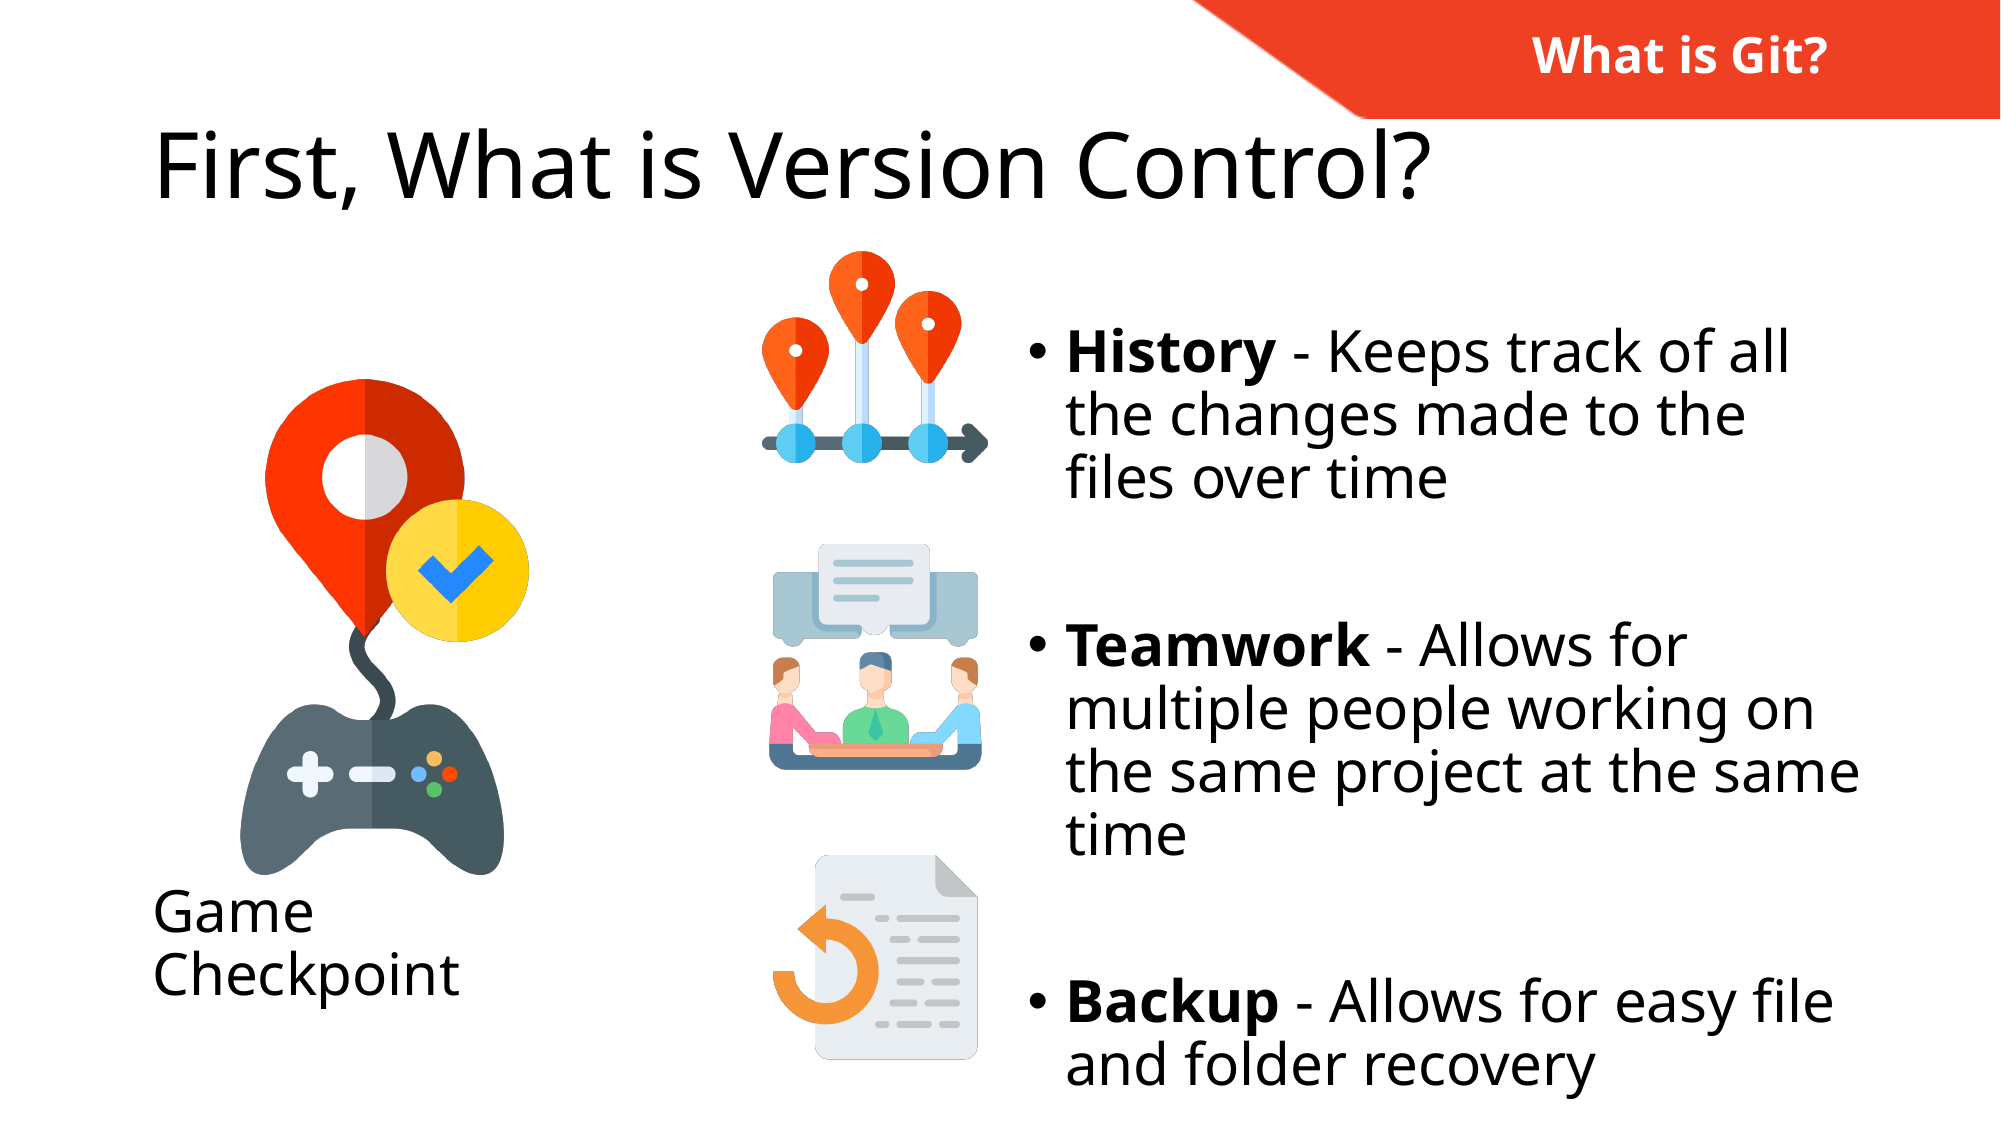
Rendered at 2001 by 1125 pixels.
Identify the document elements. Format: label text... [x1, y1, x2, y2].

picture [1190, 0, 2001, 119]
picture [762, 544, 988, 770]
title First, What is Version Control? [137, 59, 1863, 278]
list What is Git? [1380, 22, 1980, 91]
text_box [240, 378, 529, 875]
picture [762, 244, 988, 470]
list History - Keeps track of all the changes made to the files over time Teamwork - Allows for multiple people working on the same project at the same time Backup - Allows for easy file and folder recovery [1012, 314, 1884, 1014]
picture [762, 844, 988, 1070]
list Game Checkpoint [137, 874, 632, 1014]
